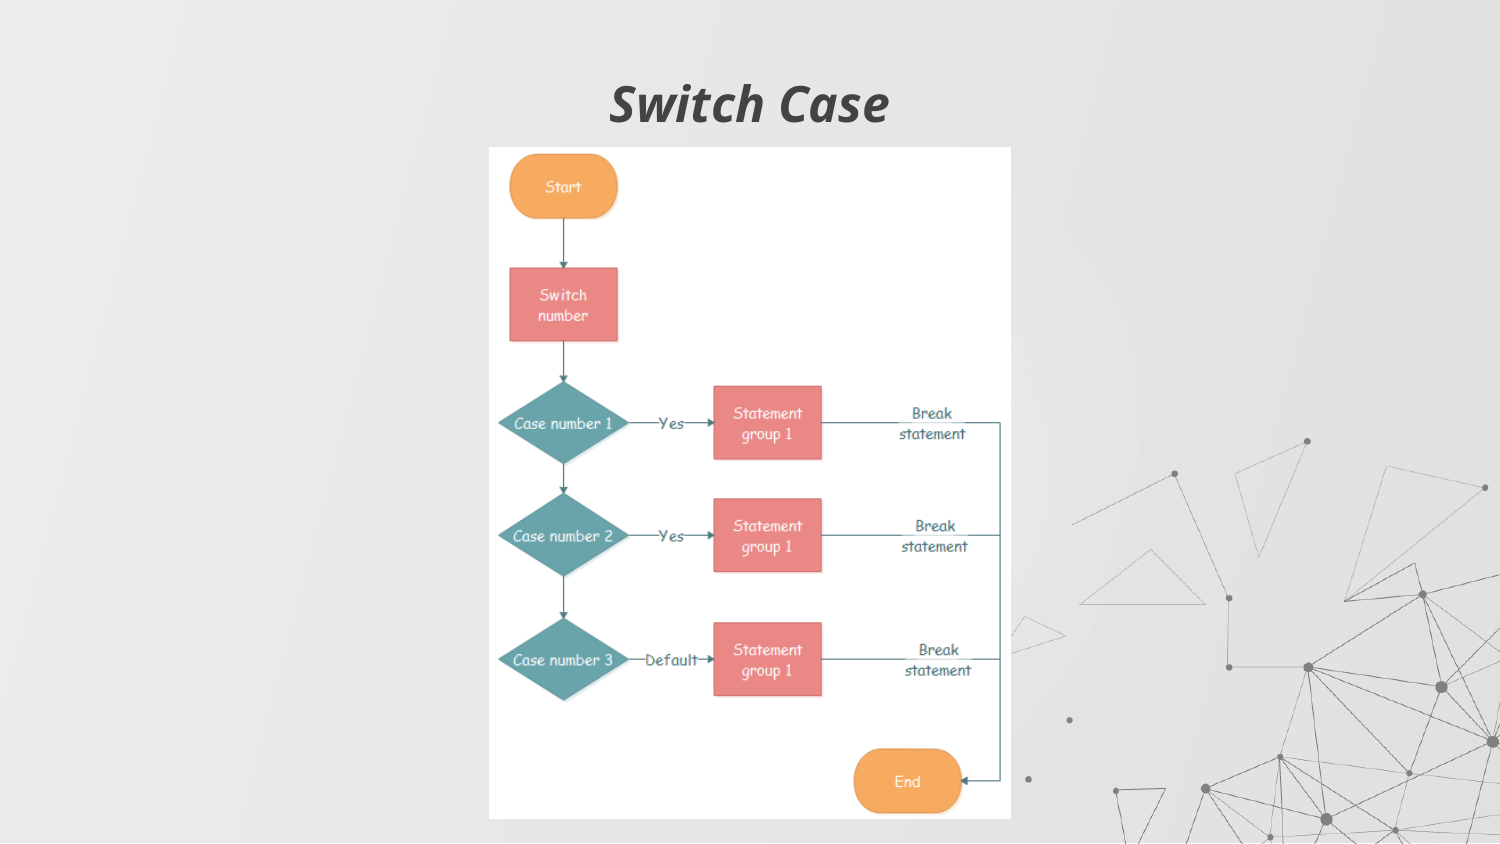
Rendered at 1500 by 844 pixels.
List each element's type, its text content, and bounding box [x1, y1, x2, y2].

title Switch Case [322, 57, 1178, 148]
picture [0, 0, 1500, 844]
